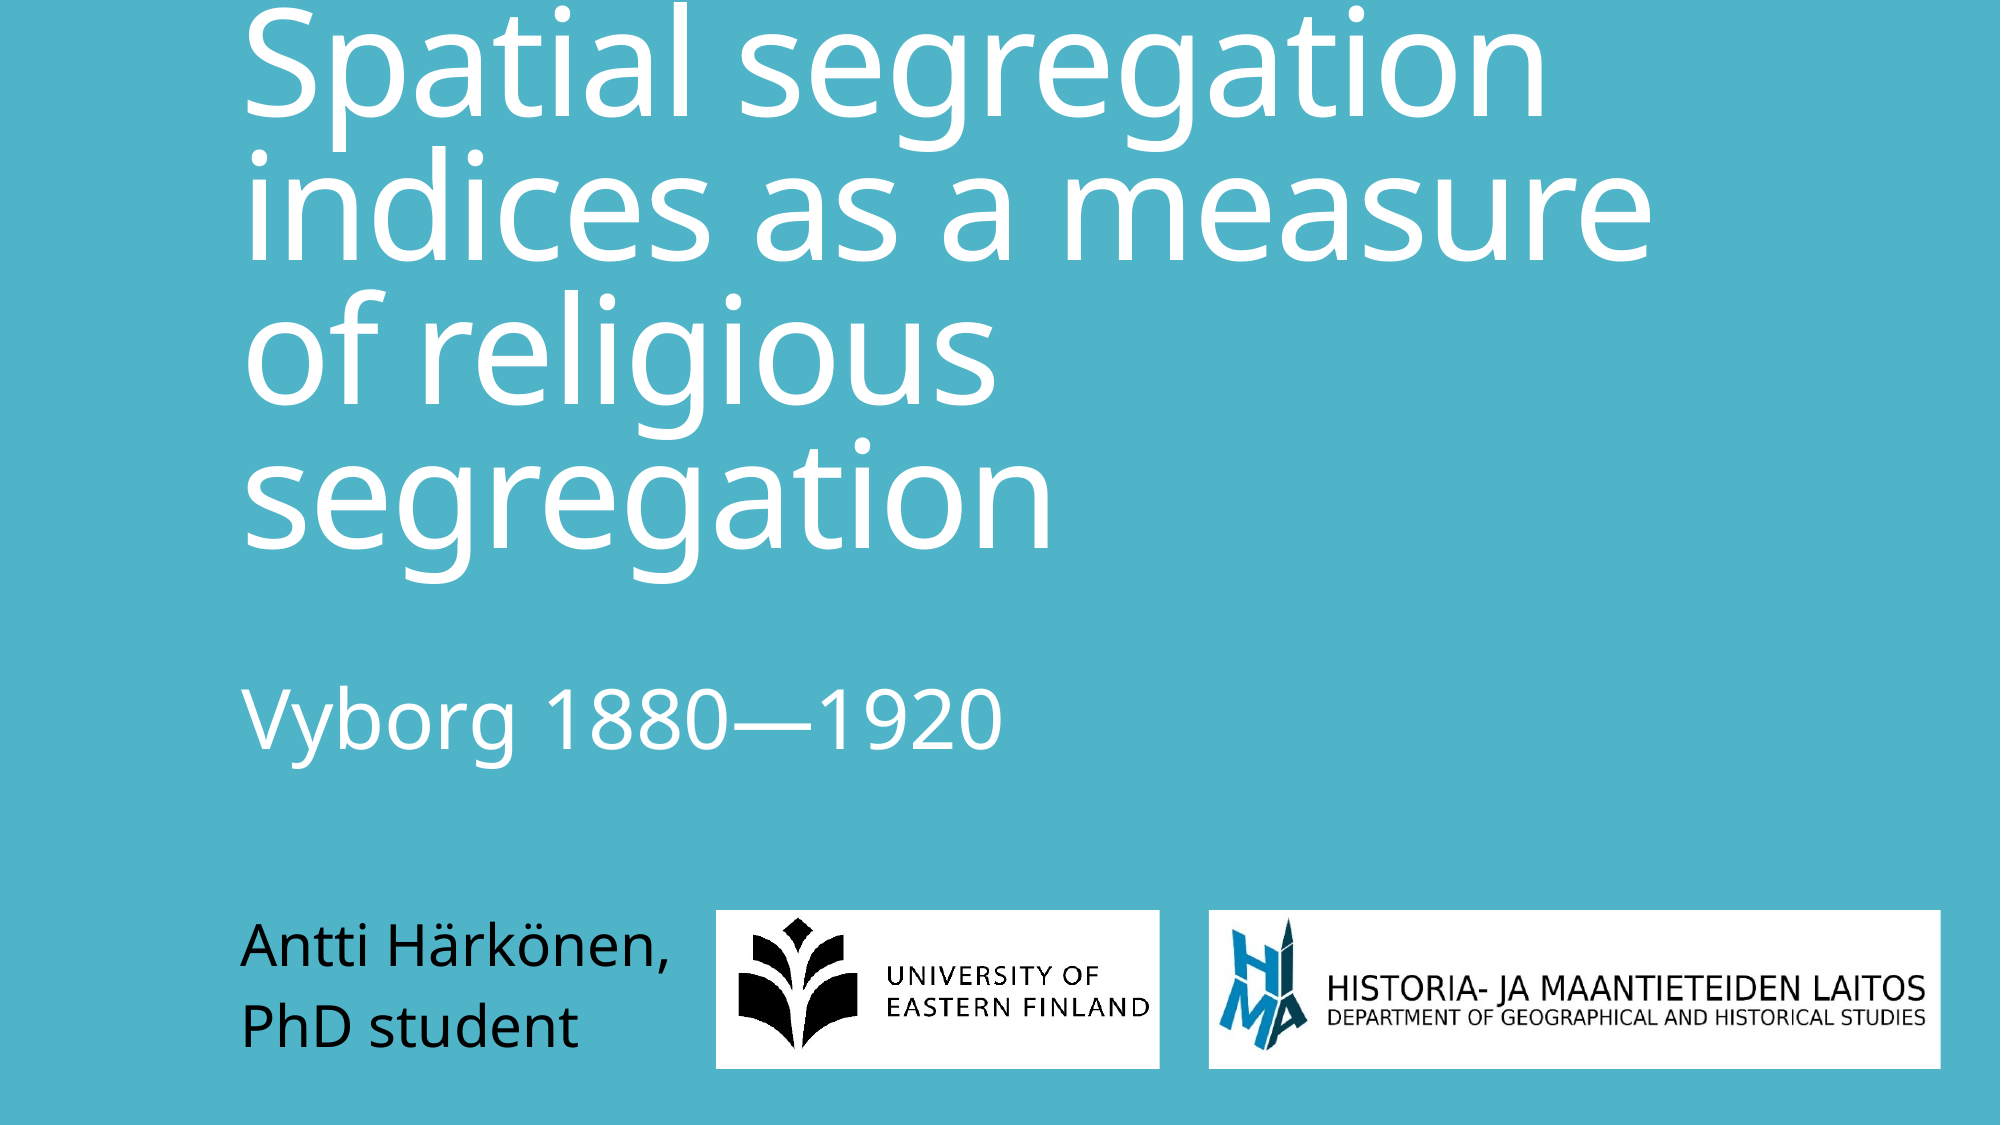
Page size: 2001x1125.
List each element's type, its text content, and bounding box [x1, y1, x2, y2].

text_box Antti Härkönen, PhD student [225, 911, 773, 1071]
title Spatial segregation indices as a measure of religious segregation [225, 92, 1812, 585]
subtitle Vyborg 1880—1920 [226, 673, 1320, 806]
picture [1208, 910, 1941, 1069]
picture [715, 910, 1160, 1069]
